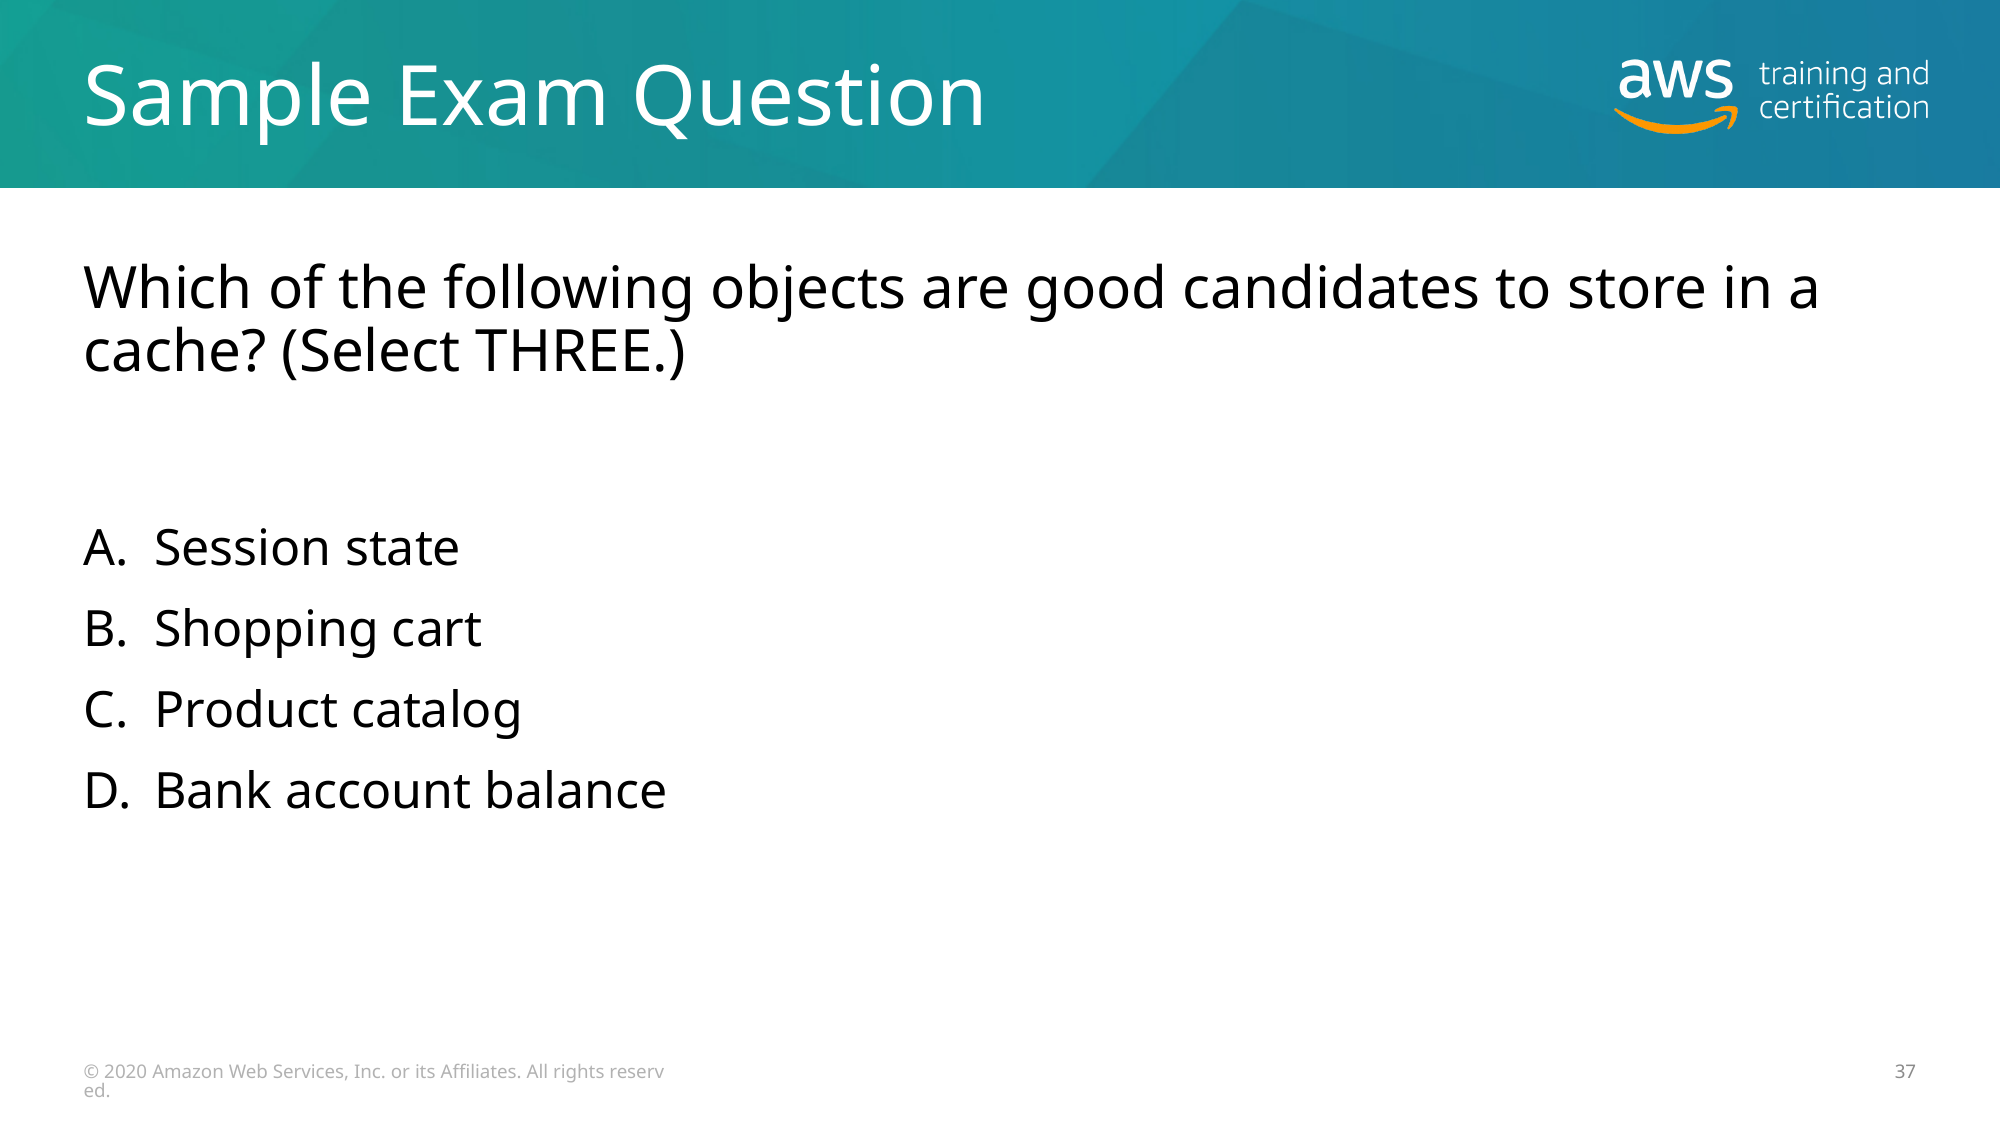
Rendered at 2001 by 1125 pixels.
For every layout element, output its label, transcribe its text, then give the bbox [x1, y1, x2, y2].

footer © 2020 Amazon Web Services, Inc. or its Affiliates. All rights reserved. [68, 1042, 682, 1103]
picture [0, 0, 2000, 188]
title Sample Exam Question [68, 59, 1551, 138]
list Which of the following objects are good candidates to store in a cache? (Select THREE.) Session state Shopping cart Product catalog Bank account balance [68, 250, 1932, 1014]
slide_number 37 [1481, 1042, 1932, 1103]
